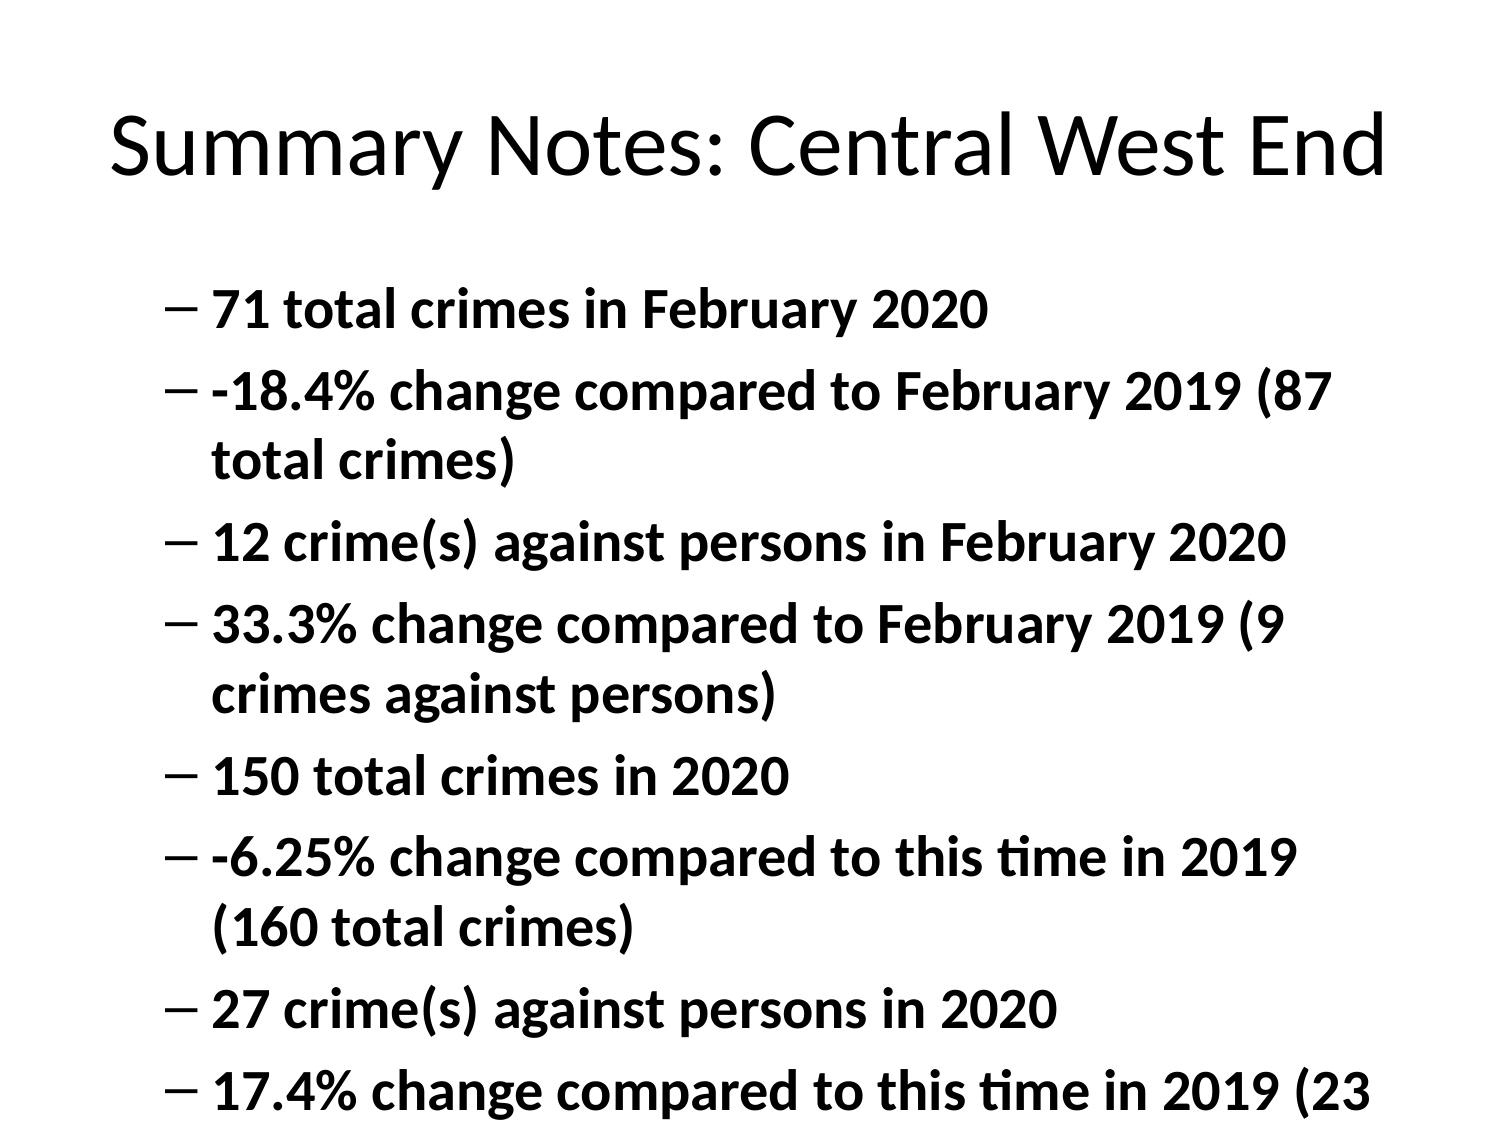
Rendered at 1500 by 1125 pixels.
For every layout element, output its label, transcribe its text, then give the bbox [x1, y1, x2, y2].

list 71 total crimes in February 2020 -18.4% change compared to February 2019 (87 total crimes) 12 crime(s) against persons in February 2020 33.3% change compared to February 2019 (9 crimes against persons) 150 total crimes in 2020 -6.25% change compared to this time in 2019 (160 total crimes) 27 crime(s) against persons in 2020 17.4% change compared to this time in 2019 (23 crimes against persons) [75, 262, 1425, 1005]
title Summary Notes: Central West End [75, 45, 1425, 233]
